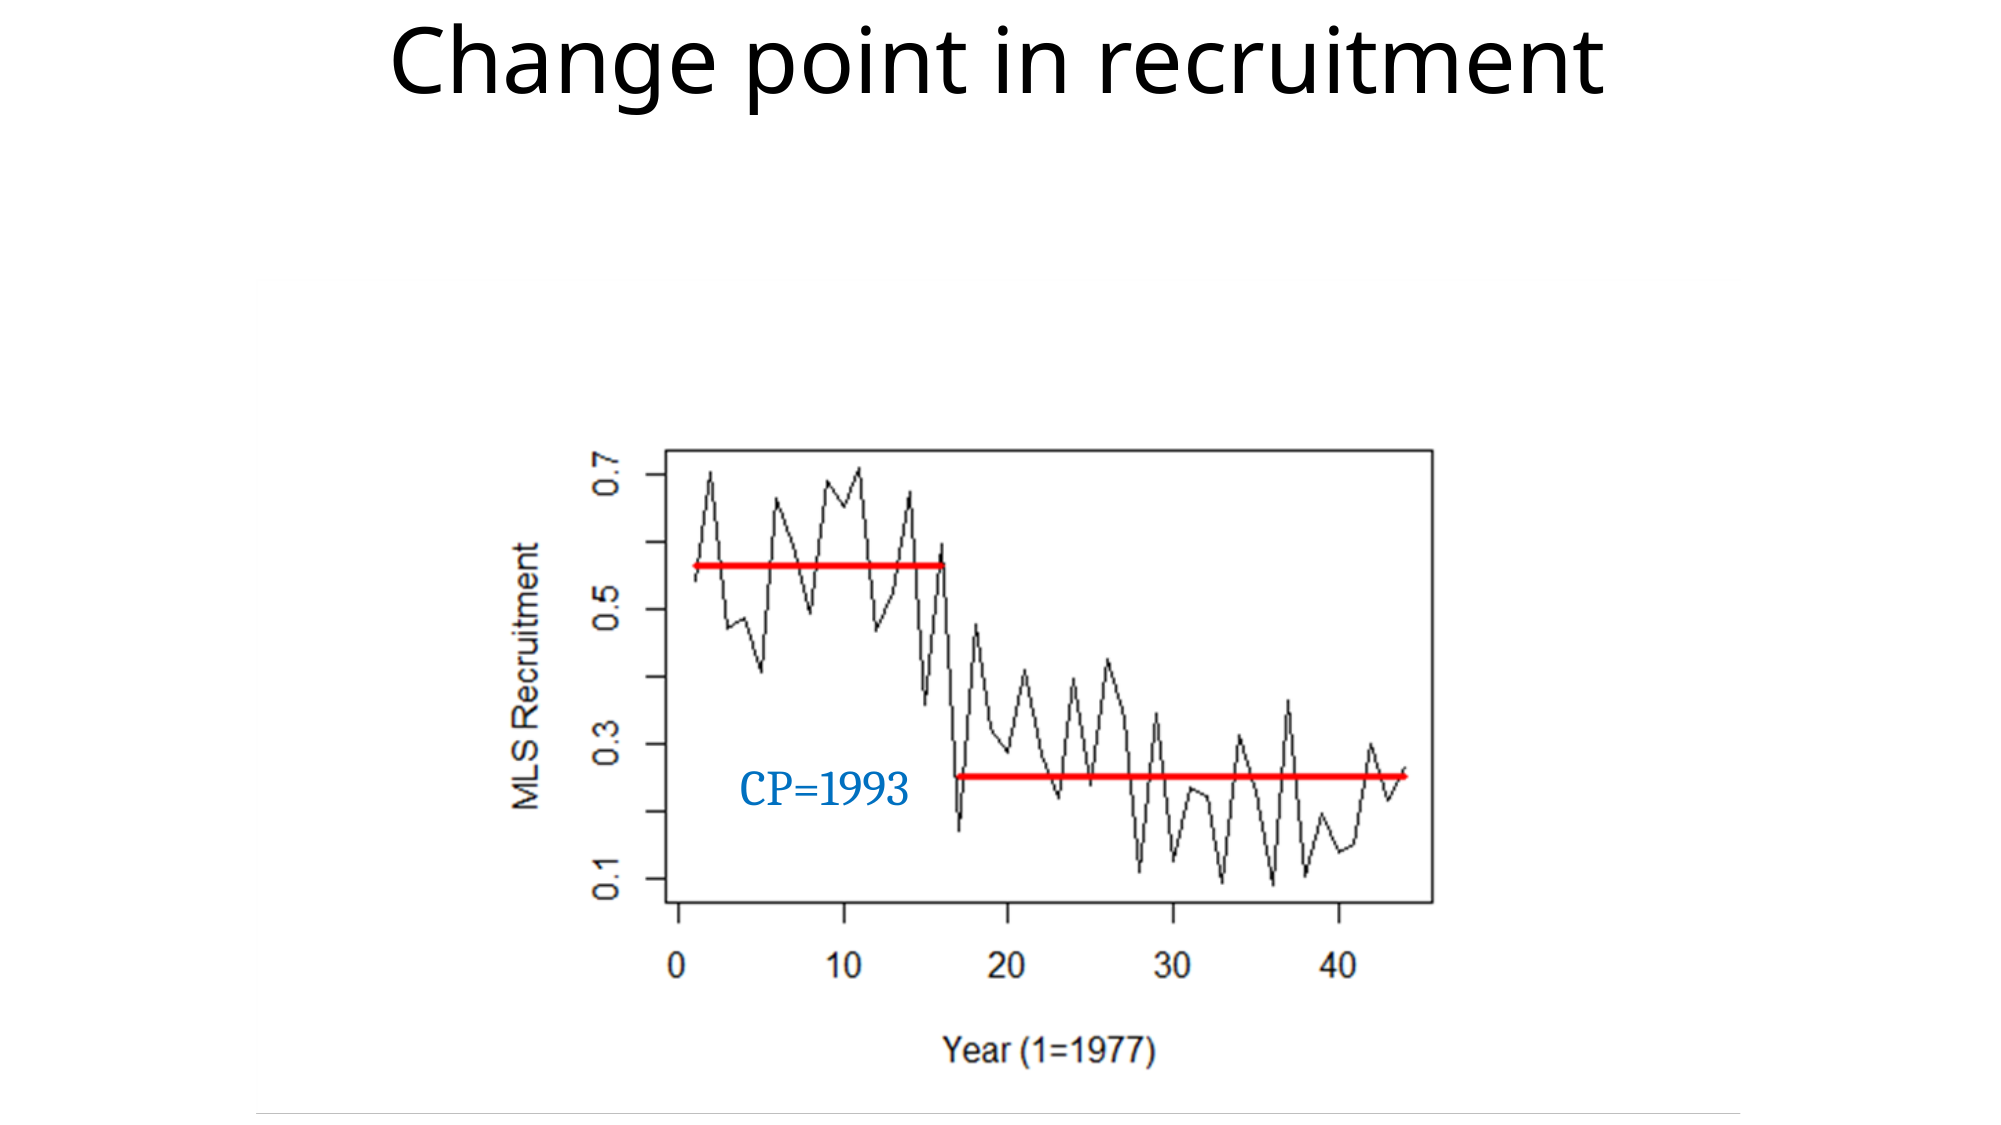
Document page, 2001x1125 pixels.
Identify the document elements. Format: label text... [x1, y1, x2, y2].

text_box Change point in recruitment [80, 7, 1915, 126]
picture [254, 278, 1741, 1115]
